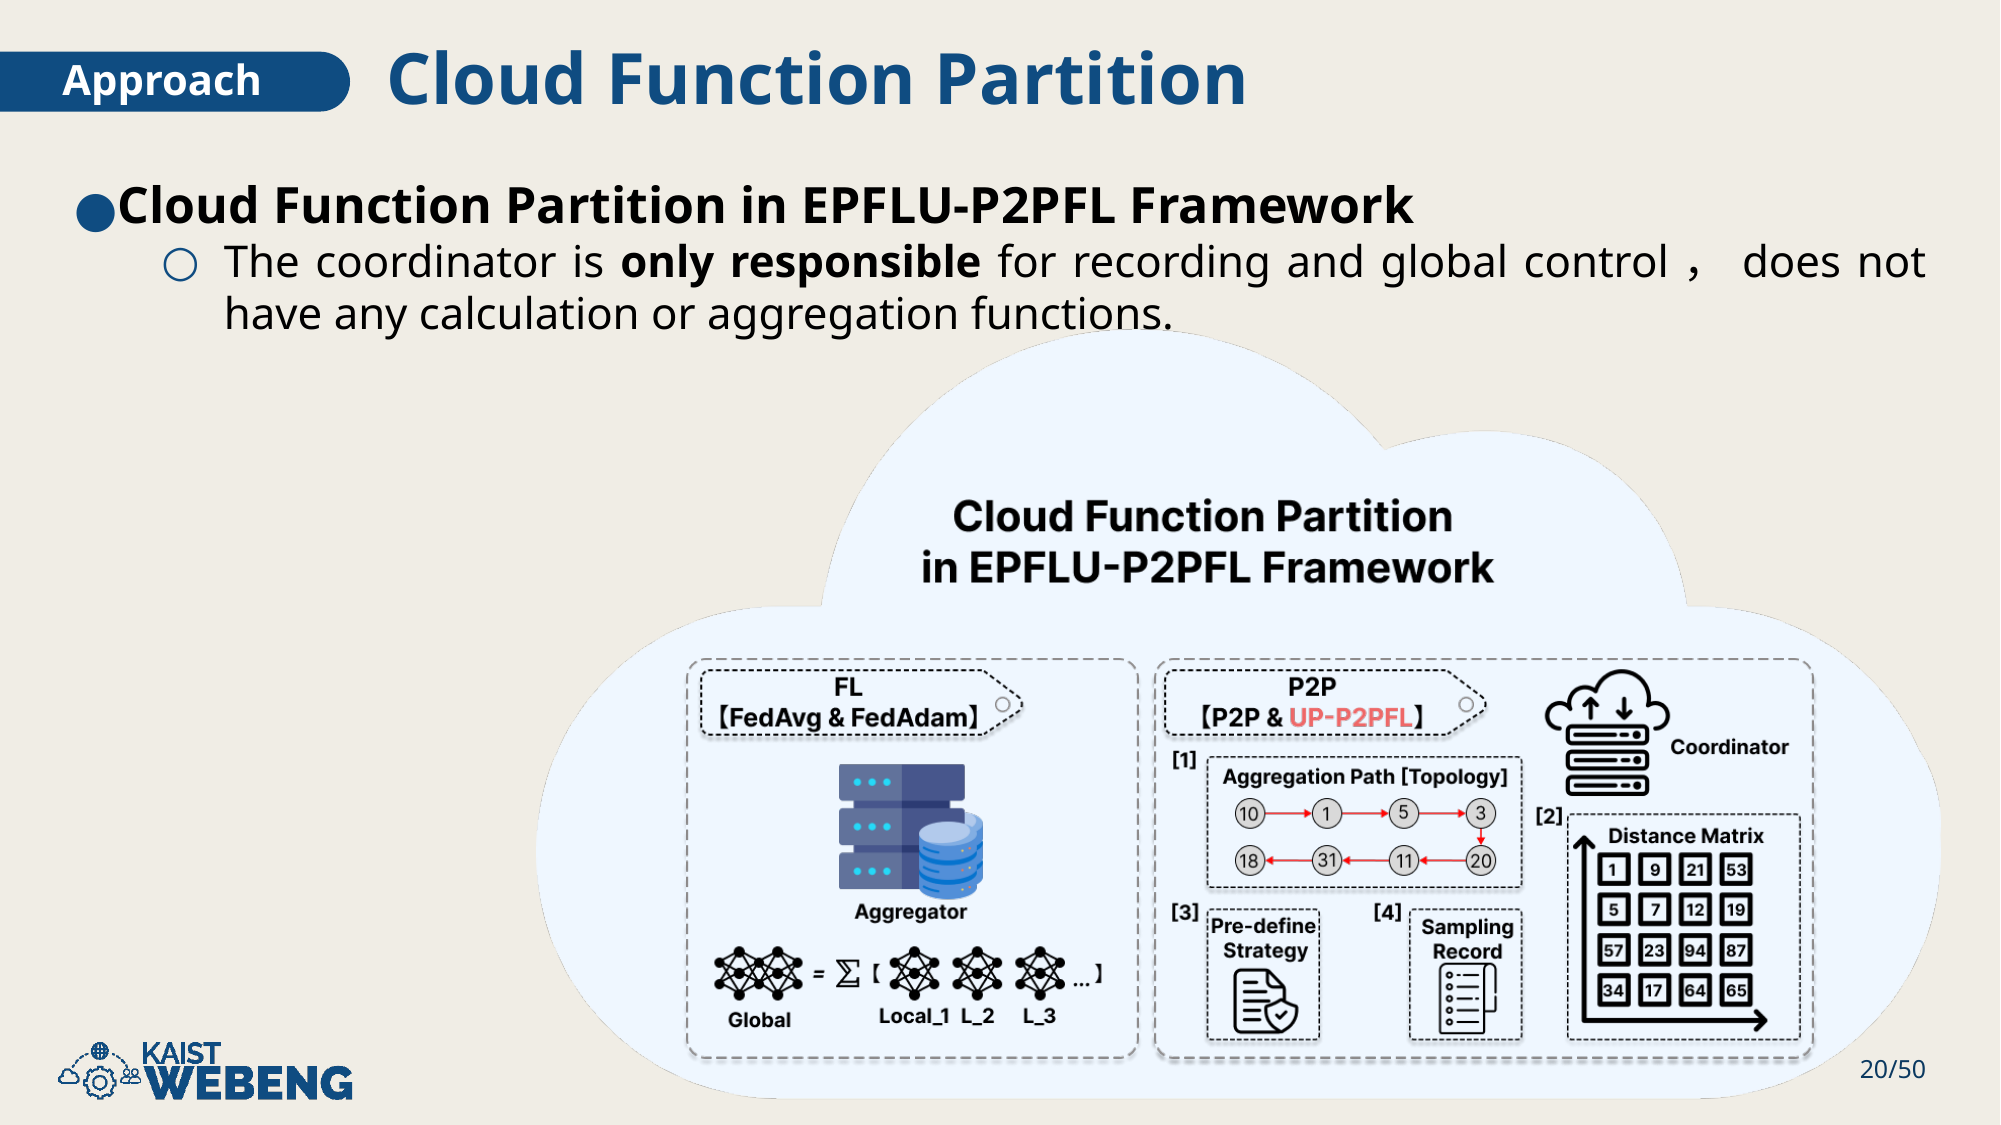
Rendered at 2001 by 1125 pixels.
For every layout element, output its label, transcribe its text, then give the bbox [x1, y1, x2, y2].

title Cloud Function Partition [371, 25, 1942, 138]
picture [58, 1042, 353, 1100]
text_box Cloud Function Partition in EPFLU-P2PFL Framework The coordinator is only responsible for recording and global control，does not have any calculation or aggregation functions. [58, 166, 1942, 1014]
list Approach [0, 51, 325, 112]
picture [535, 321, 1941, 1125]
